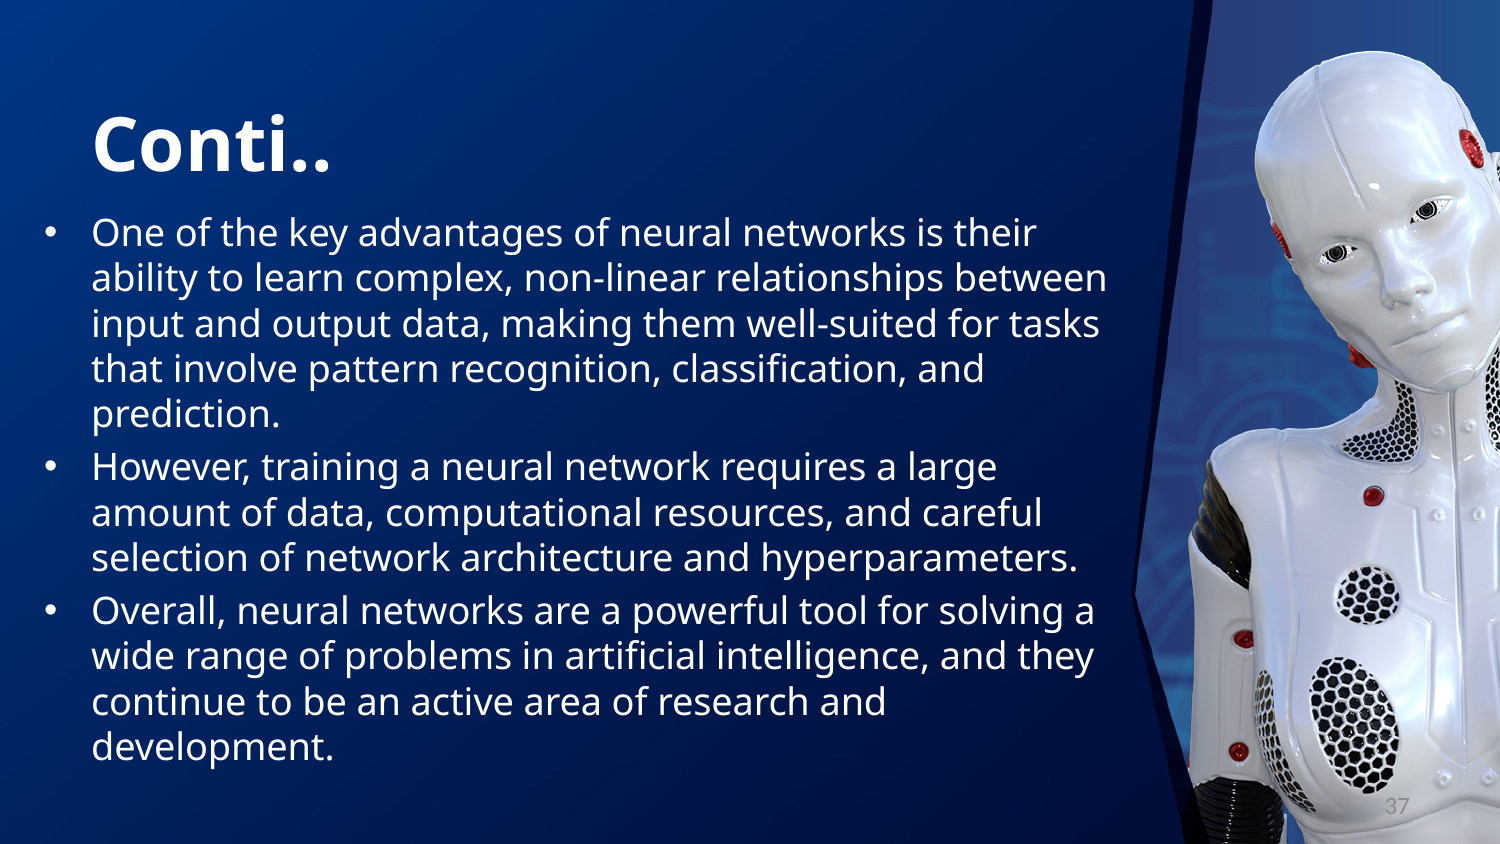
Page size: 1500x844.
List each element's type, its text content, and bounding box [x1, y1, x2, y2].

list One of the key advantages of neural networks is their ability to learn complex, non-linear relationships between input and output data, making them well-suited for tasks that involve pattern recognition, classification, and prediction. However, training a neural network requires a large amount of data, computational resources, and careful selection of network architecture and hyperparameters. Overall, neural networks are a powerful tool for solving a wide range of problems in artificial intelligence, and they continue to be an active area of research and development. [29, 201, 1135, 778]
slide_number 37 [1074, 782, 1425, 827]
title Conti.. [75, 82, 1154, 202]
picture [0, 0, 1500, 844]
